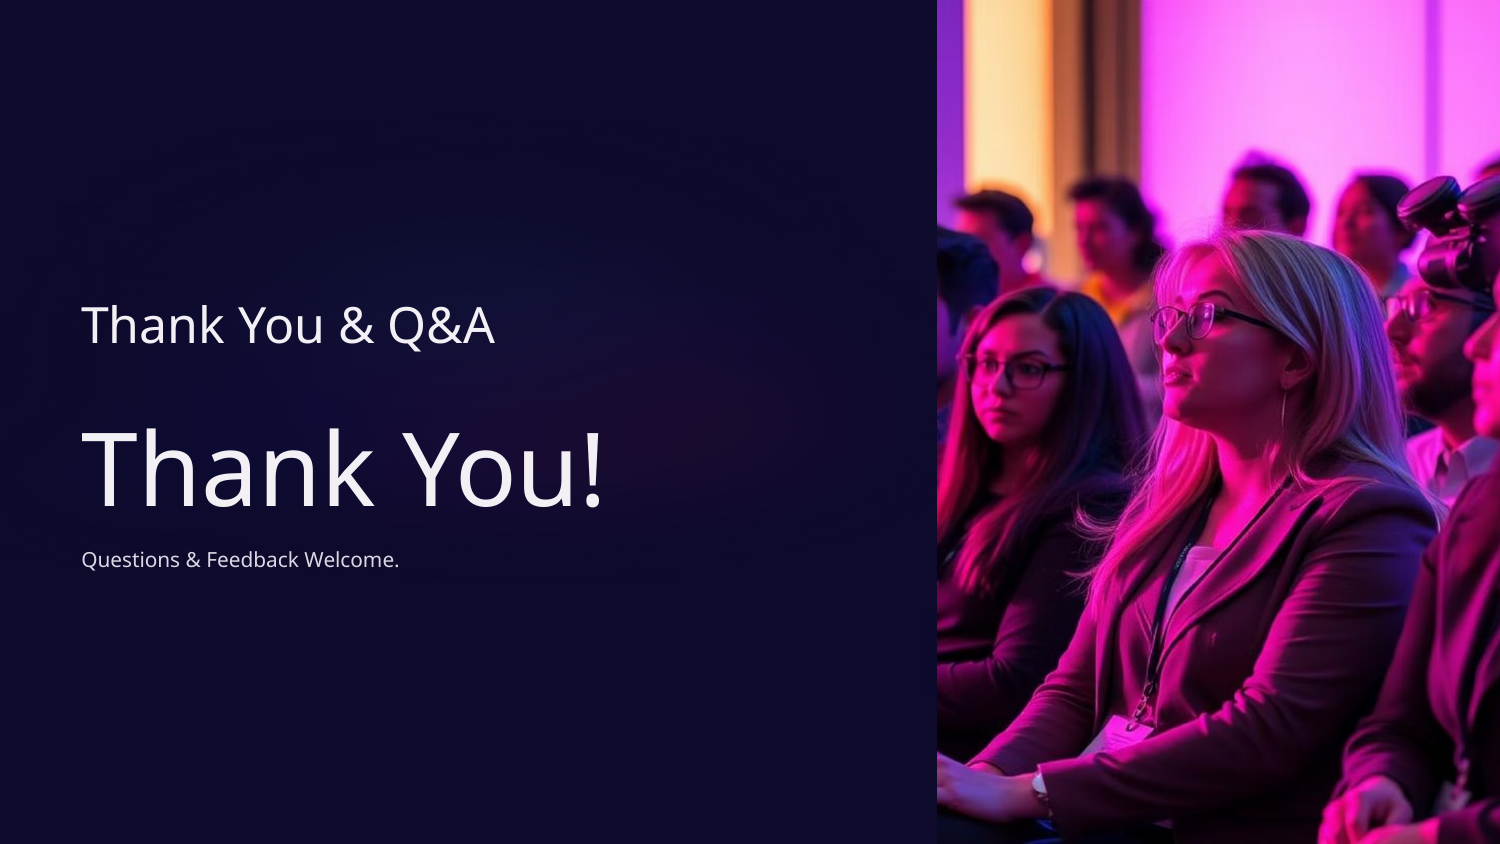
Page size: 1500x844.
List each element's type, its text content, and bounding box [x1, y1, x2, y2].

text_box Questions & Feedback Welcome. [81, 531, 857, 564]
text_box Thank You! [81, 373, 857, 501]
text_box Thank You & Q&A [81, 279, 590, 344]
picture [937, 0, 1500, 844]
